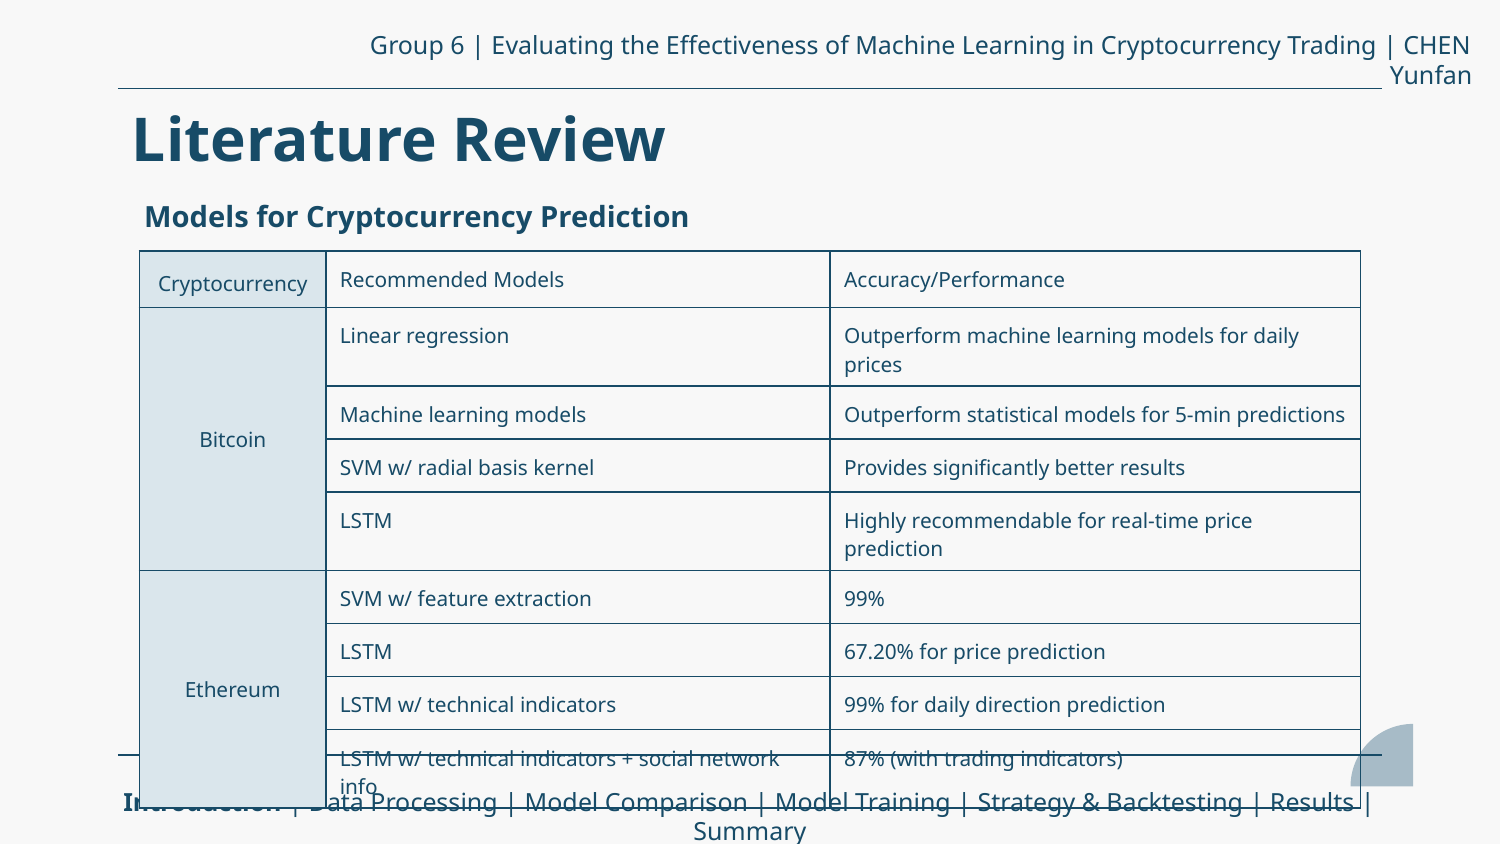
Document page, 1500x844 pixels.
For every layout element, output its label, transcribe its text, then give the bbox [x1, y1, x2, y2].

table_header Accuracy/Performance [831, 252, 1360, 307]
table_cell LSTM w/ technical indicators + social network info [327, 730, 829, 807]
text_box Models for Cryptocurrency Prediction [129, 183, 1214, 251]
table_header Recommended Models [327, 252, 829, 307]
text_box Group 6 | Evaluating the Effectiveness of Machine Learning in Cryptocurrency Trading | CHEN Yunfan [309, 14, 1488, 105]
table_cell 99% [831, 571, 1360, 623]
table_cell 99% for daily direction prediction [831, 677, 1360, 729]
table_cell Provides significantly better results [831, 440, 1360, 491]
table_cell LSTM [327, 493, 829, 570]
table_cell Outperform statistical models for 5-min predictions [831, 387, 1360, 438]
table_cell SVM w/ radial basis kernel [327, 440, 829, 491]
table_cell SVM w/ feature extraction [327, 571, 829, 623]
table_cell 87% (with trading indicators) [831, 730, 1360, 807]
table_cell Linear regression [327, 308, 829, 385]
table_header Cryptocurrency [140, 252, 325, 307]
table_cell Bitcoin [140, 308, 325, 570]
table_cell Machine learning models [327, 387, 829, 438]
text_box Literature Review [116, 86, 875, 189]
table_cell Outperform machine learning models for daily prices [831, 308, 1360, 385]
table_cell LSTM w/ technical indicators [327, 677, 829, 729]
table_cell Highly recommendable for real-time price prediction [831, 493, 1360, 570]
table_cell LSTM [327, 624, 829, 676]
text_box Introduction | Data Processing | Model Comparison | Model Training | Strategy & Backtesting | Results | Summary [96, 770, 1404, 844]
table_cell 67.20% for price prediction [831, 624, 1360, 676]
table_cell Ethereum [140, 571, 325, 807]
